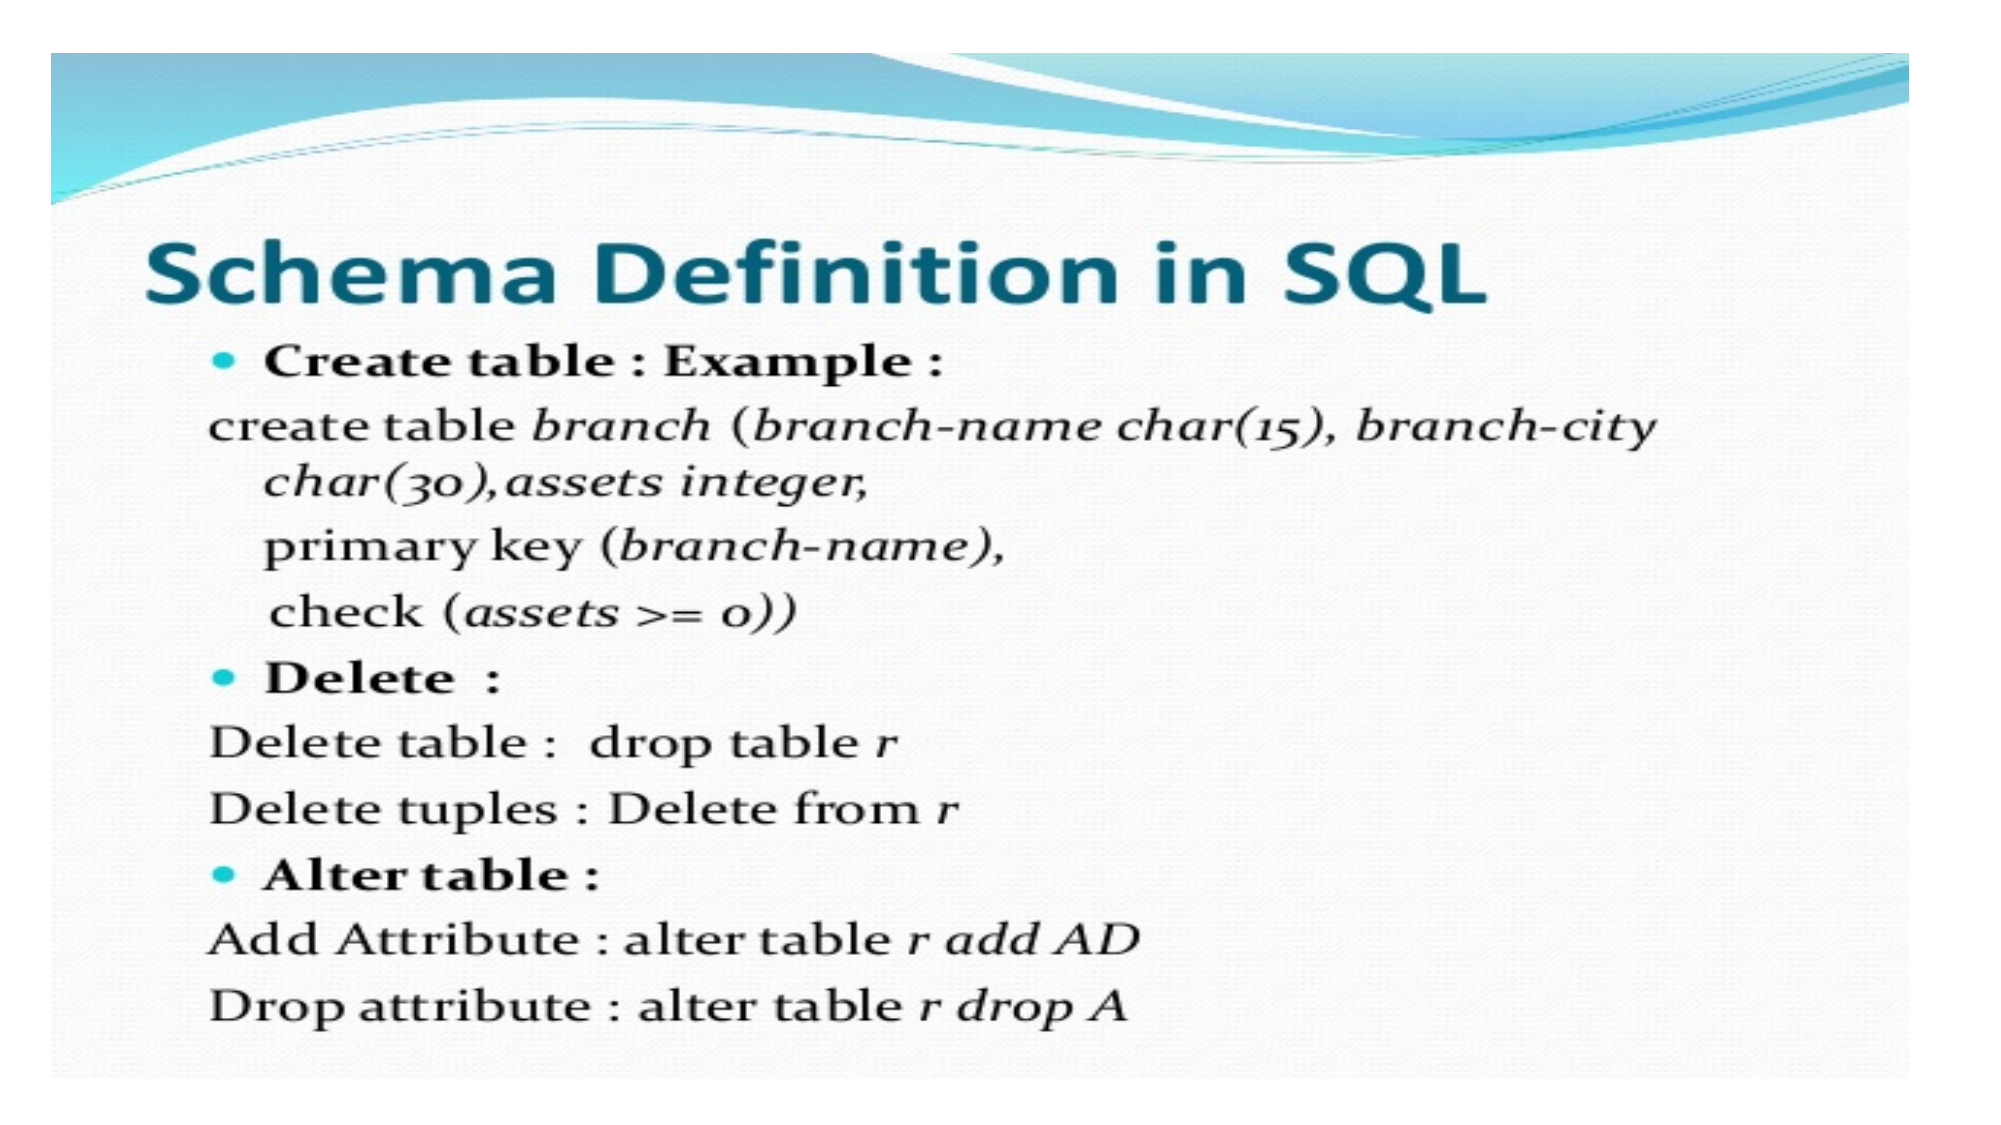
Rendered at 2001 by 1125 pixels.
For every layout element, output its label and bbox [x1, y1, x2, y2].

list [51, 53, 1909, 1079]
